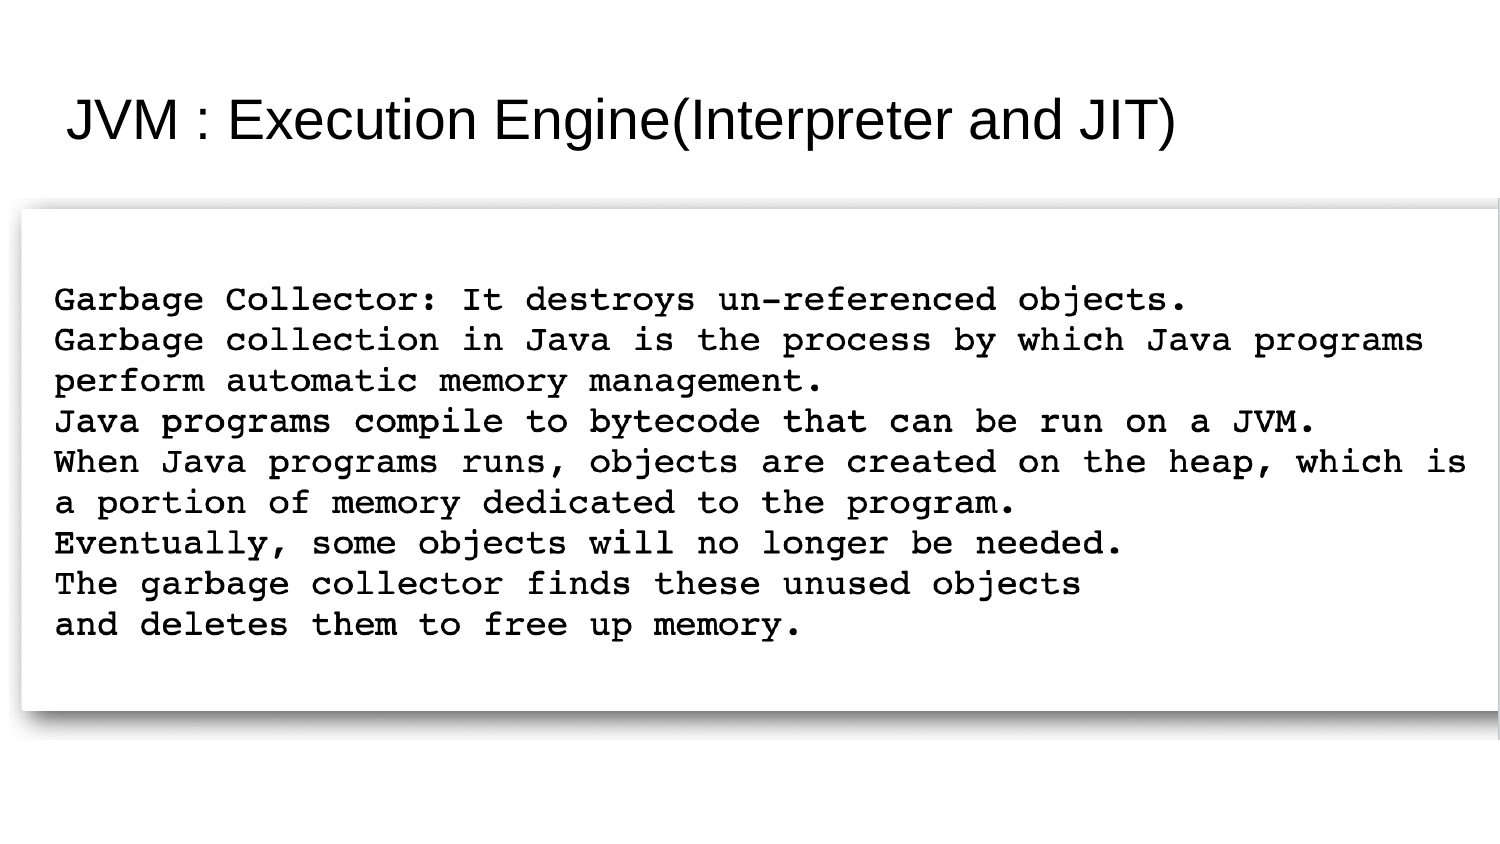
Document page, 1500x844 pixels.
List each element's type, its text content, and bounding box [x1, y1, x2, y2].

title JVM : Execution Engine(Interpreter and JIT) [51, 72, 1449, 167]
picture [8, 198, 1500, 740]
